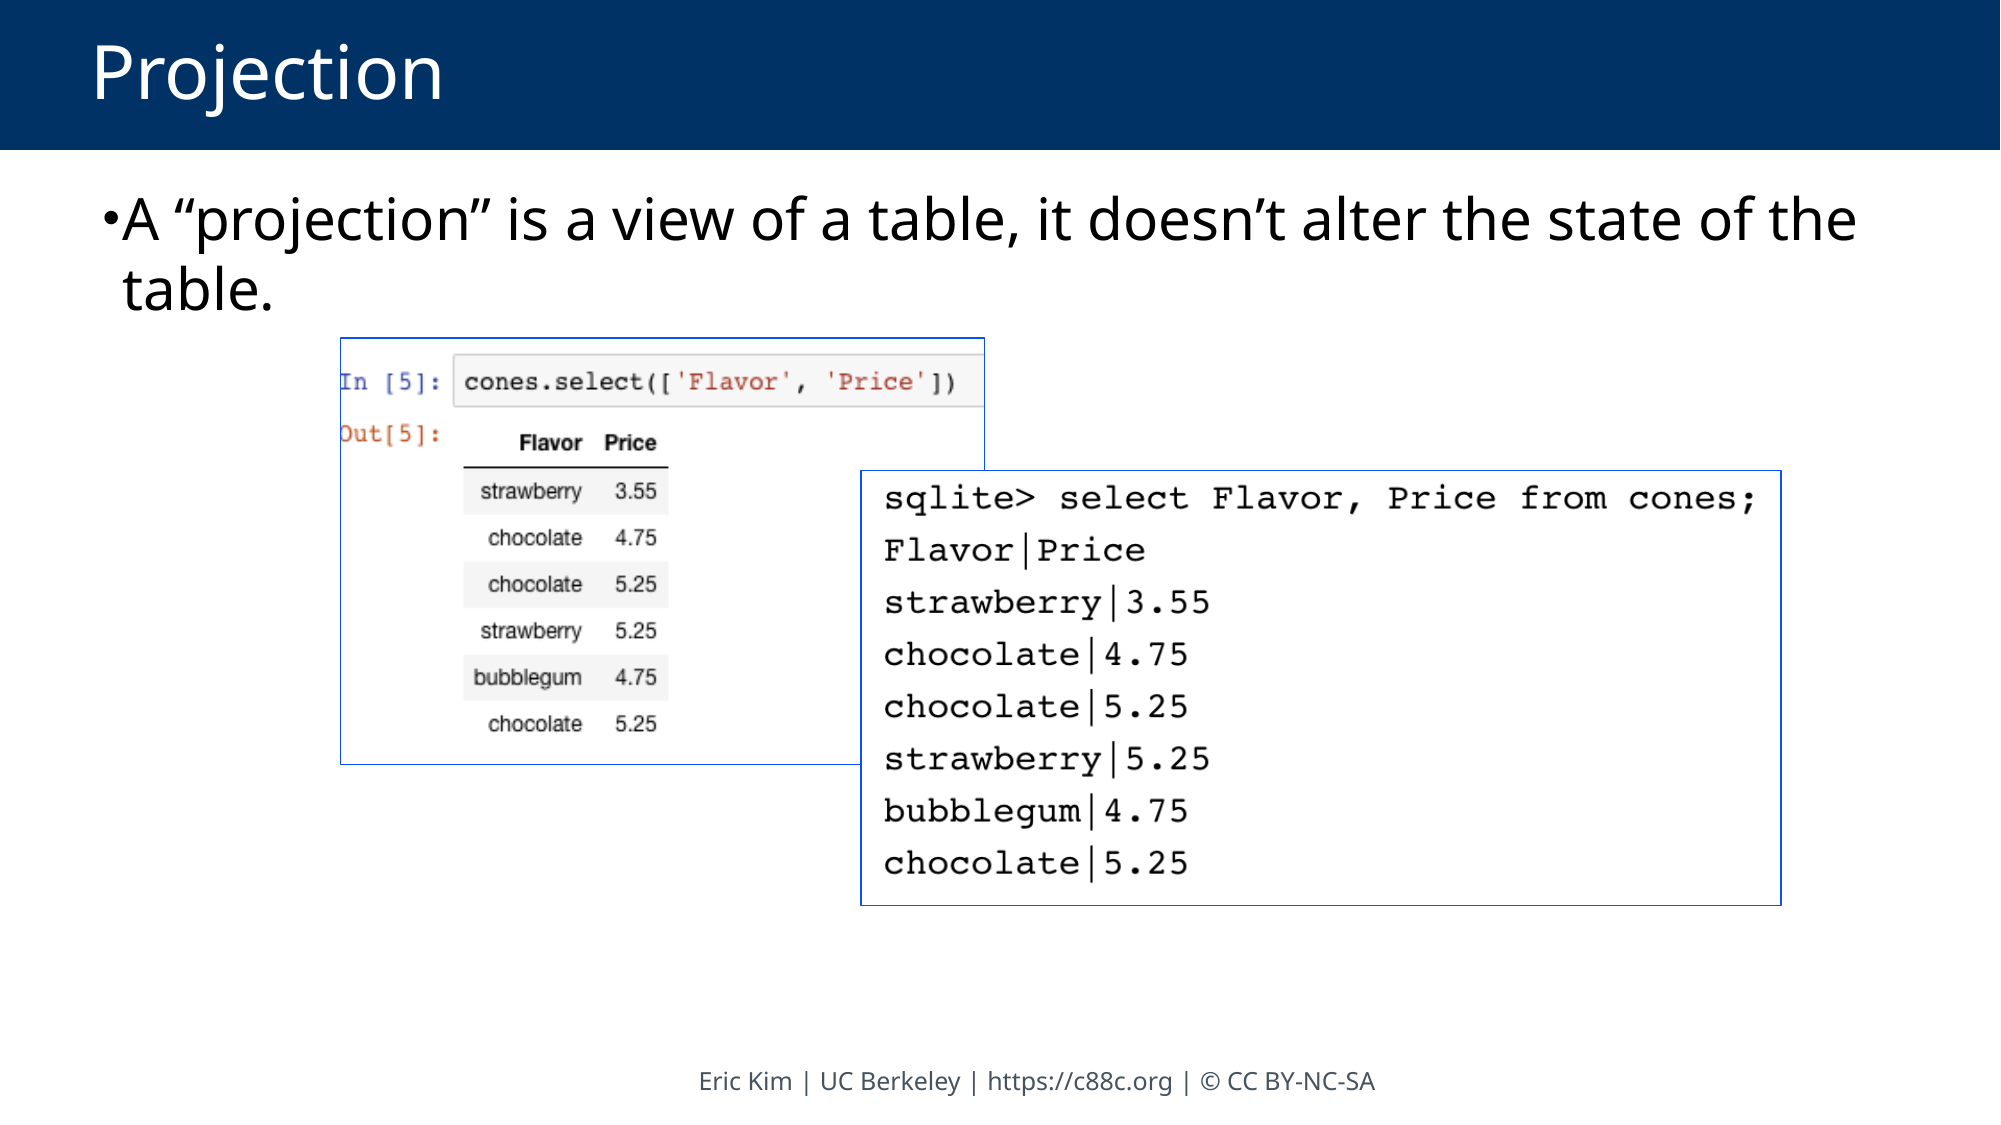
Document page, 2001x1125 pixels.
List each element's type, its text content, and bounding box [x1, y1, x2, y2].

title Projection [0, 0, 2000, 152]
picture [340, 338, 1781, 905]
list A “projection” is a view of a table, it doesn’t alter the state of the table. [87, 174, 1928, 1038]
footer Eric Kim | UC Berkeley | https://c88c.org | © CC BY-NC-SA [662, 1055, 1413, 1106]
